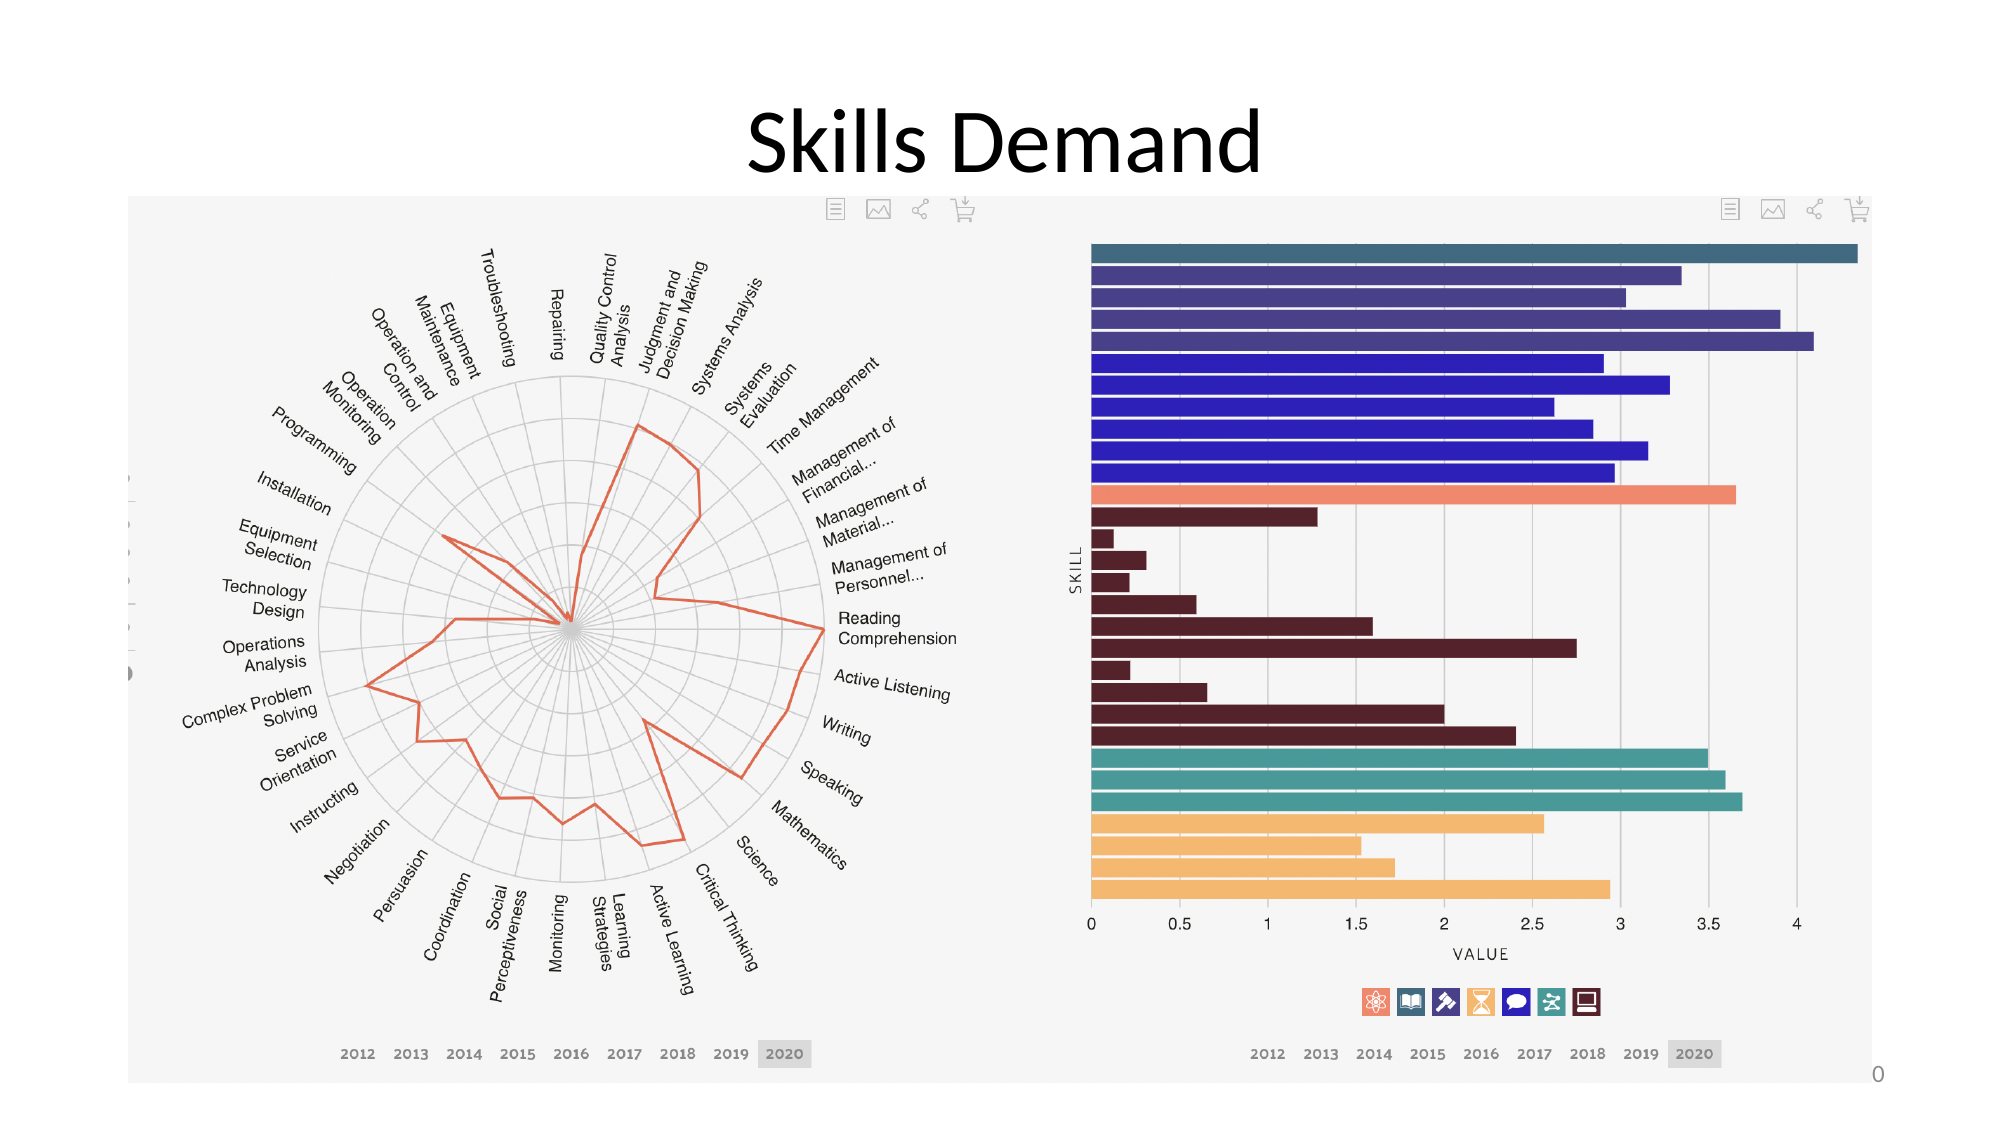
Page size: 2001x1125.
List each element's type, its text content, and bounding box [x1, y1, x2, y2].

title Skills Demand [105, 42, 1906, 231]
slide_number 10 [1433, 1042, 1900, 1103]
picture [127, 196, 1873, 1083]
